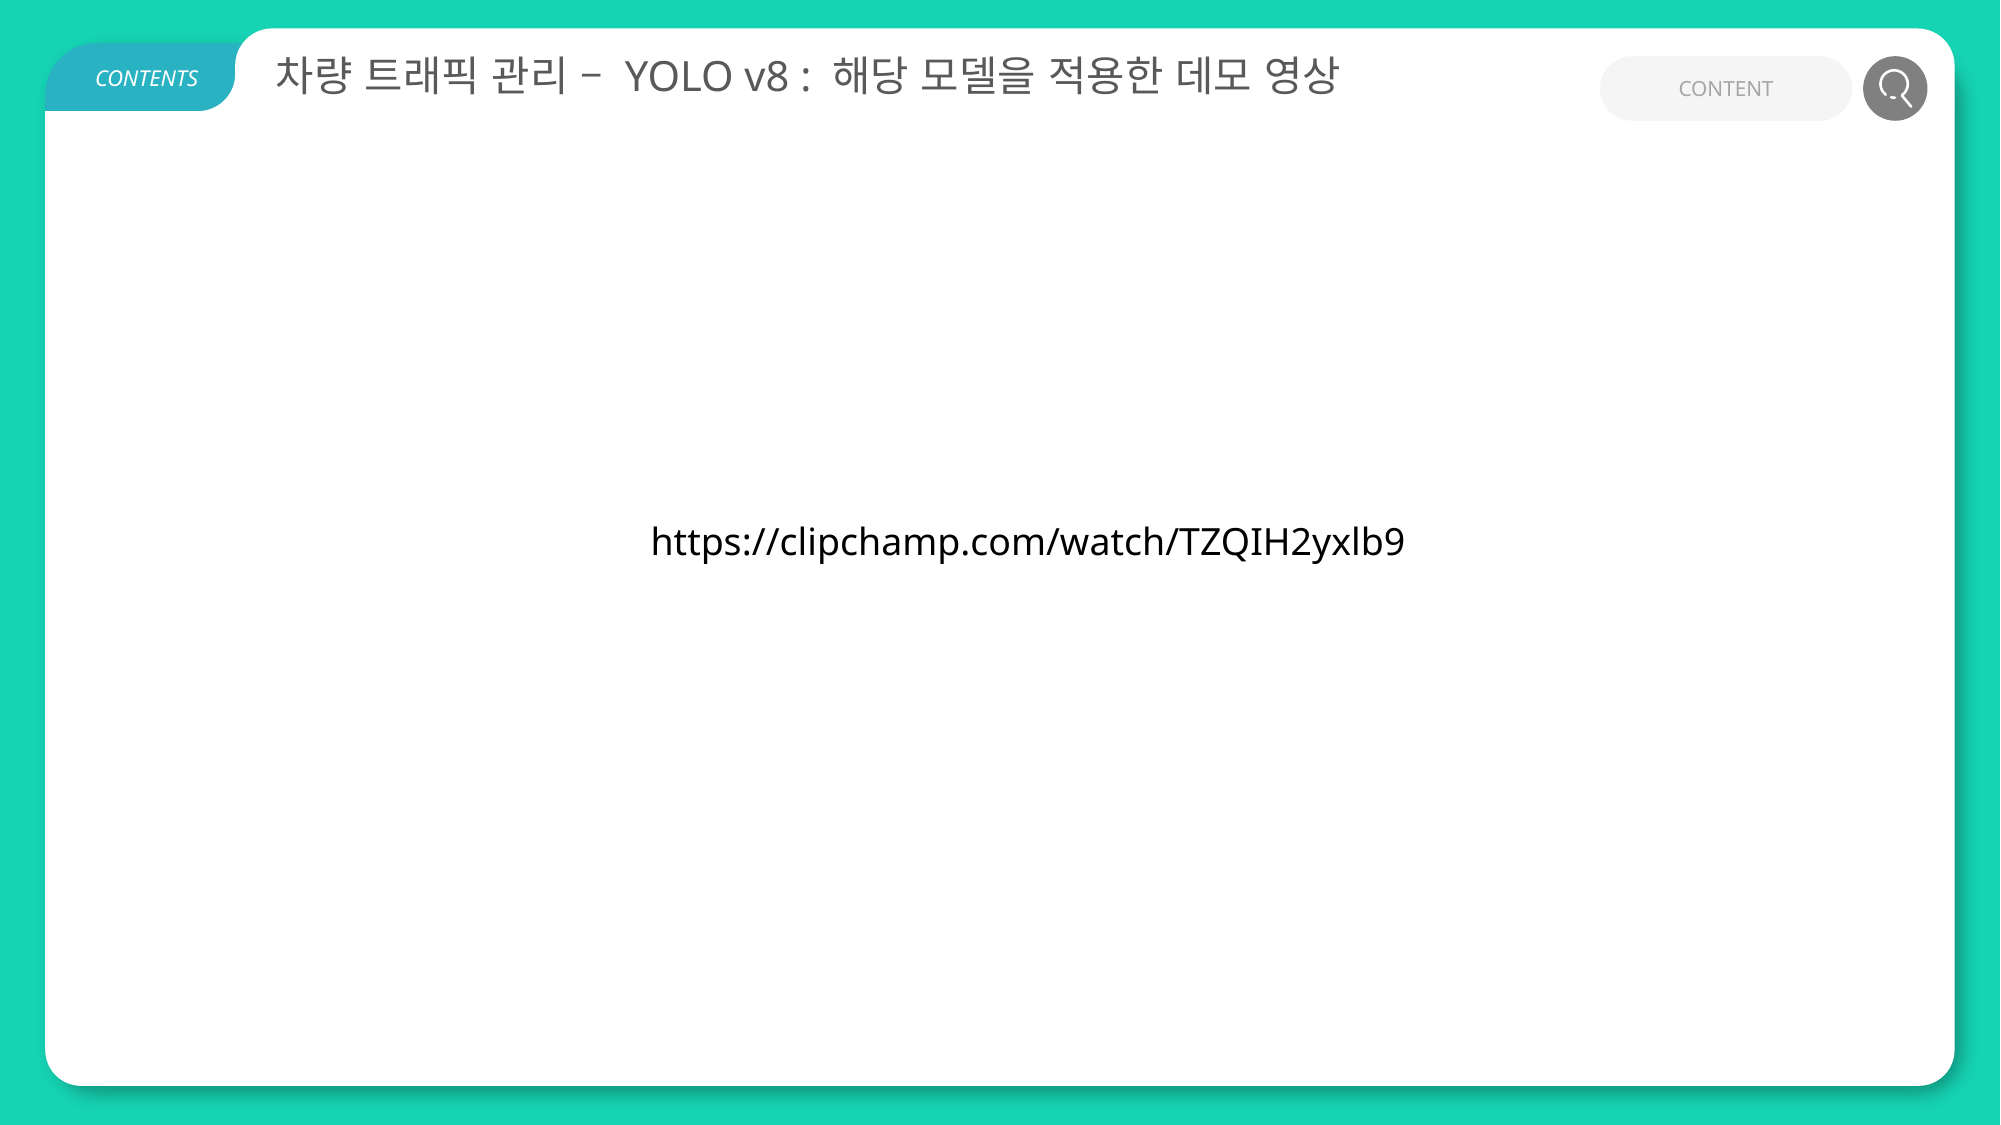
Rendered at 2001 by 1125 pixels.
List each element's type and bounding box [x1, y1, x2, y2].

text_box [45, 28, 1955, 1086]
